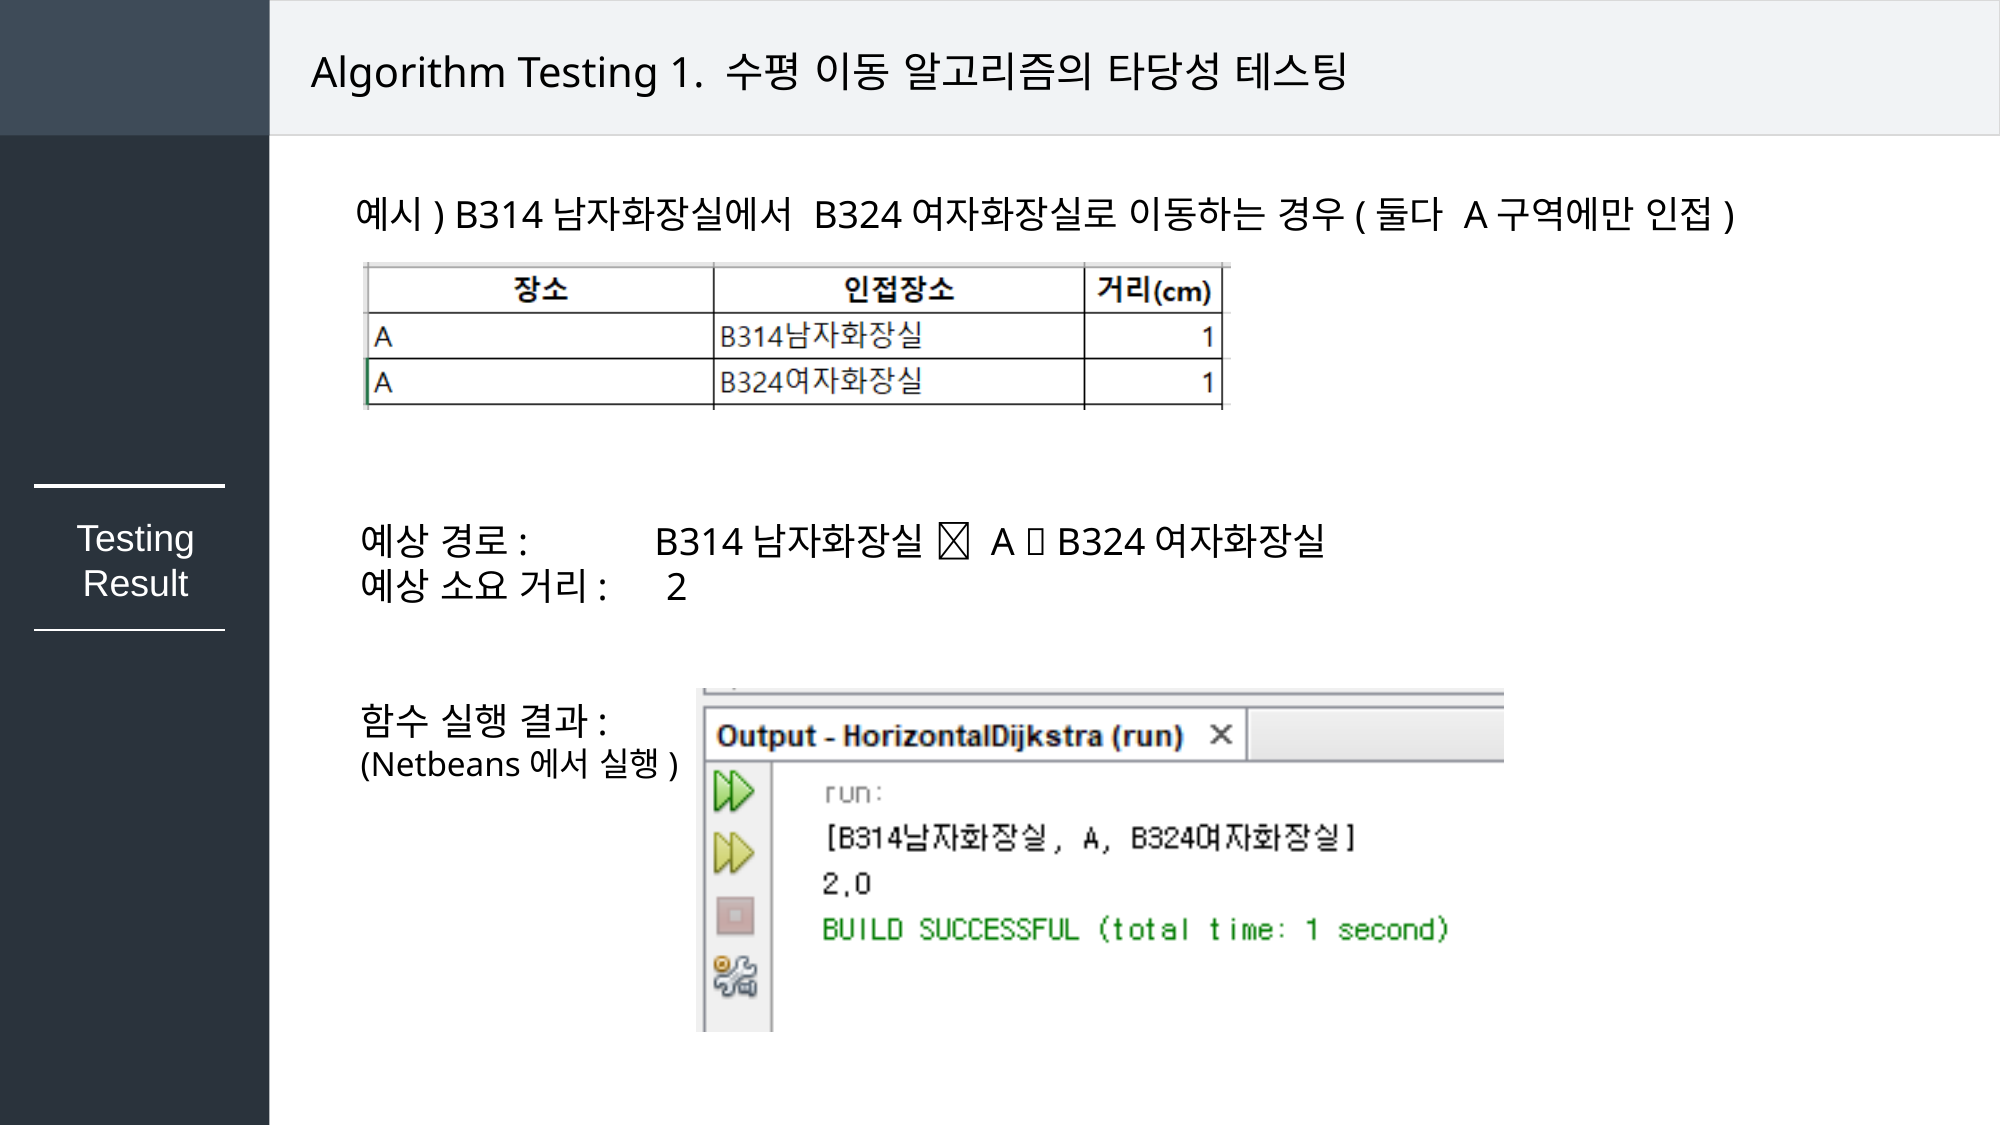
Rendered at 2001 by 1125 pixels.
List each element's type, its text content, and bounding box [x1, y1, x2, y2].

text_box [270, 0, 2000, 136]
picture [696, 688, 1504, 1032]
text_box [0, 136, 270, 1125]
text_box Algorithm Testing 1. 수평 이동 알고리즘의 타당성 테스팅 [295, 35, 1377, 104]
text_box 예시) B314남자화장실에서 B324여자화장실로 이동하는 경우(둘다 A구역에만 인접) [340, 184, 1823, 244]
text_box 예상 경로: B314남자화장실  A  B324여자화장실 예상 소요 거리: 2 함수 실행 결과: (Netbeans에서 실행) [345, 510, 1828, 791]
text_box [0, 0, 270, 136]
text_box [34, 485, 226, 631]
picture [363, 262, 1231, 410]
